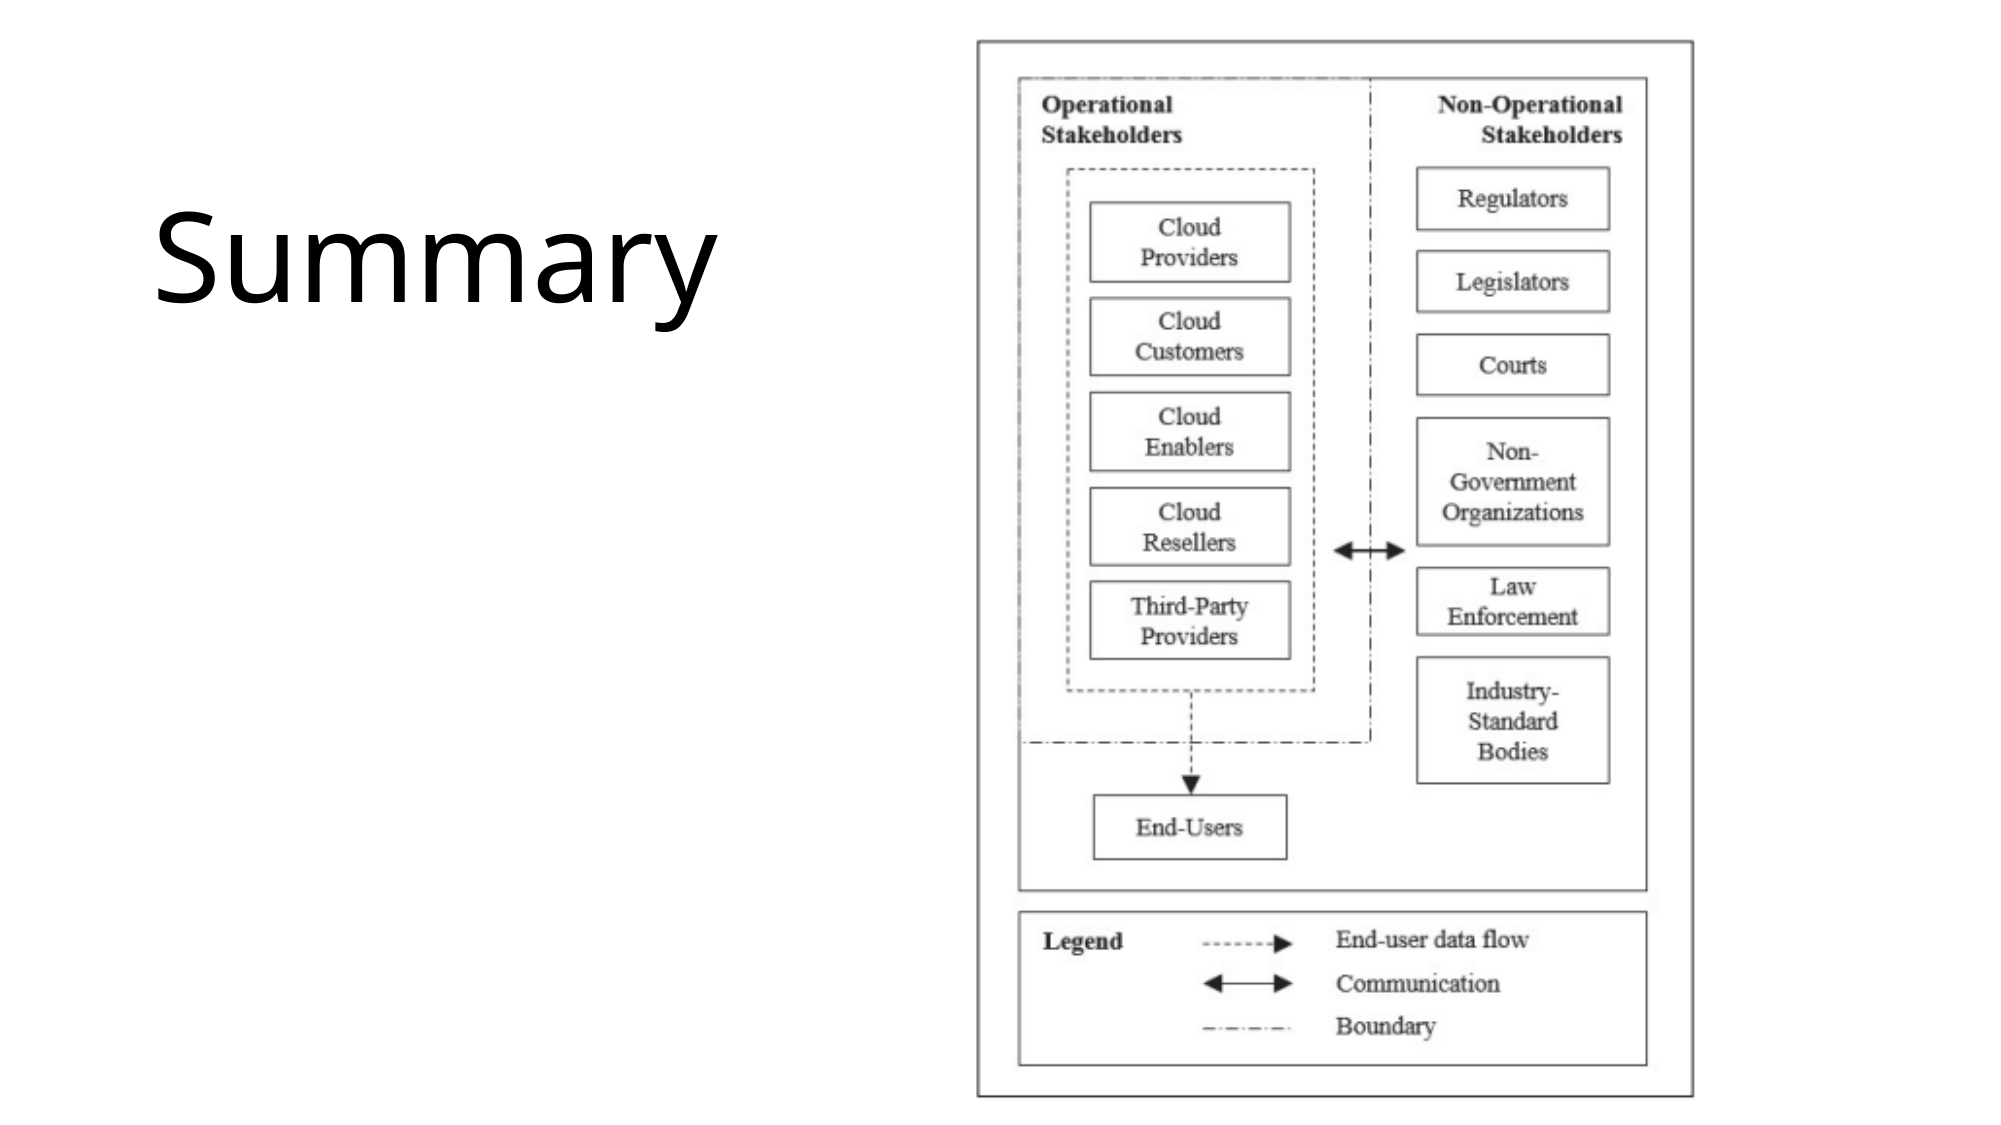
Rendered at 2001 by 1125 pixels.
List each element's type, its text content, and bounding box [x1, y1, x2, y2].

title Summary [137, 75, 783, 338]
picture [942, 17, 1720, 1125]
